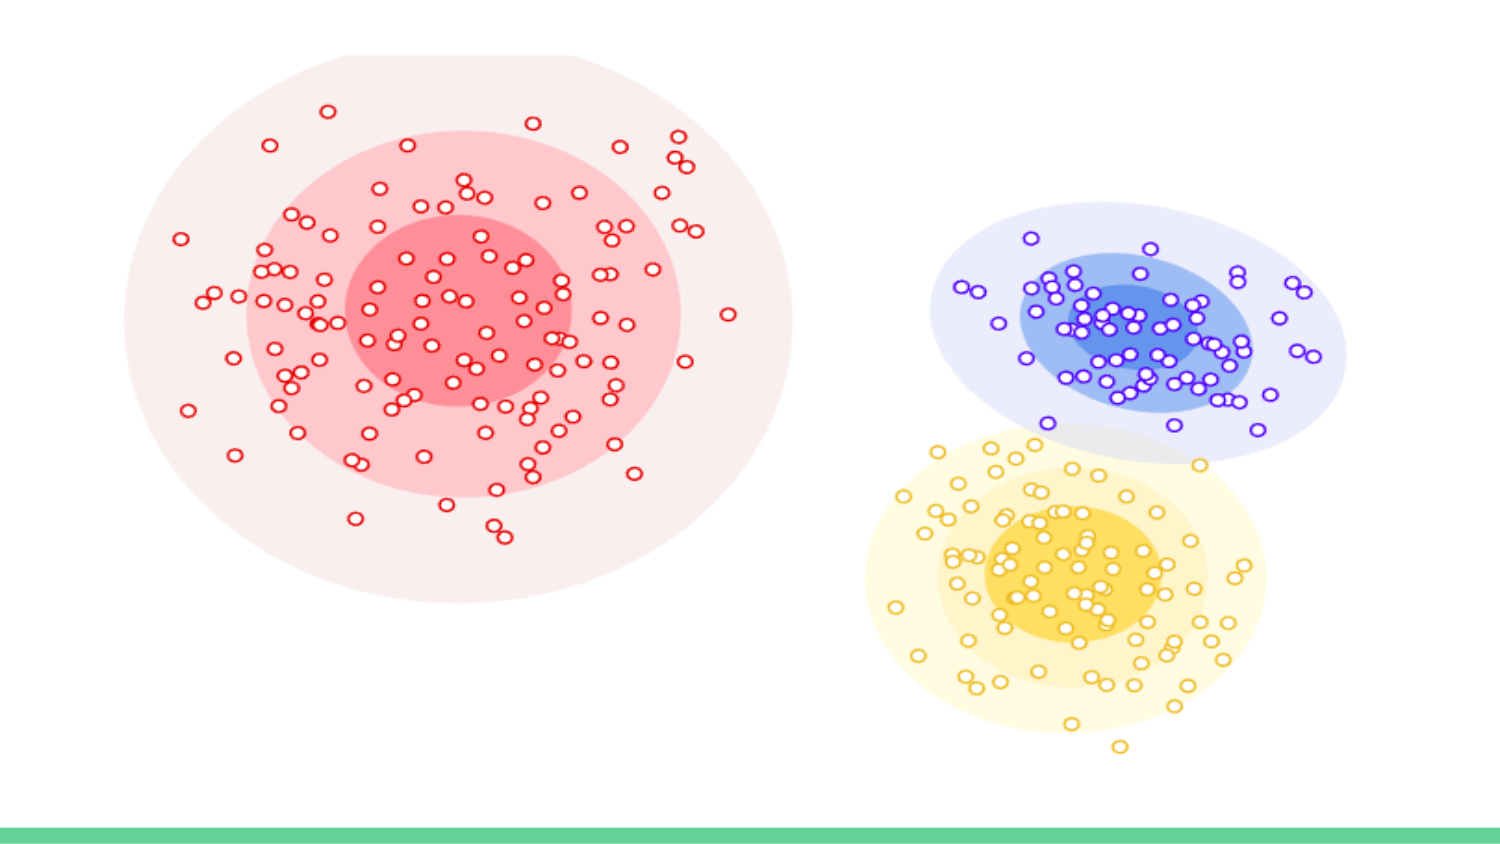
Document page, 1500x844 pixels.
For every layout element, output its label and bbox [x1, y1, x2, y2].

picture [86, 54, 1376, 777]
